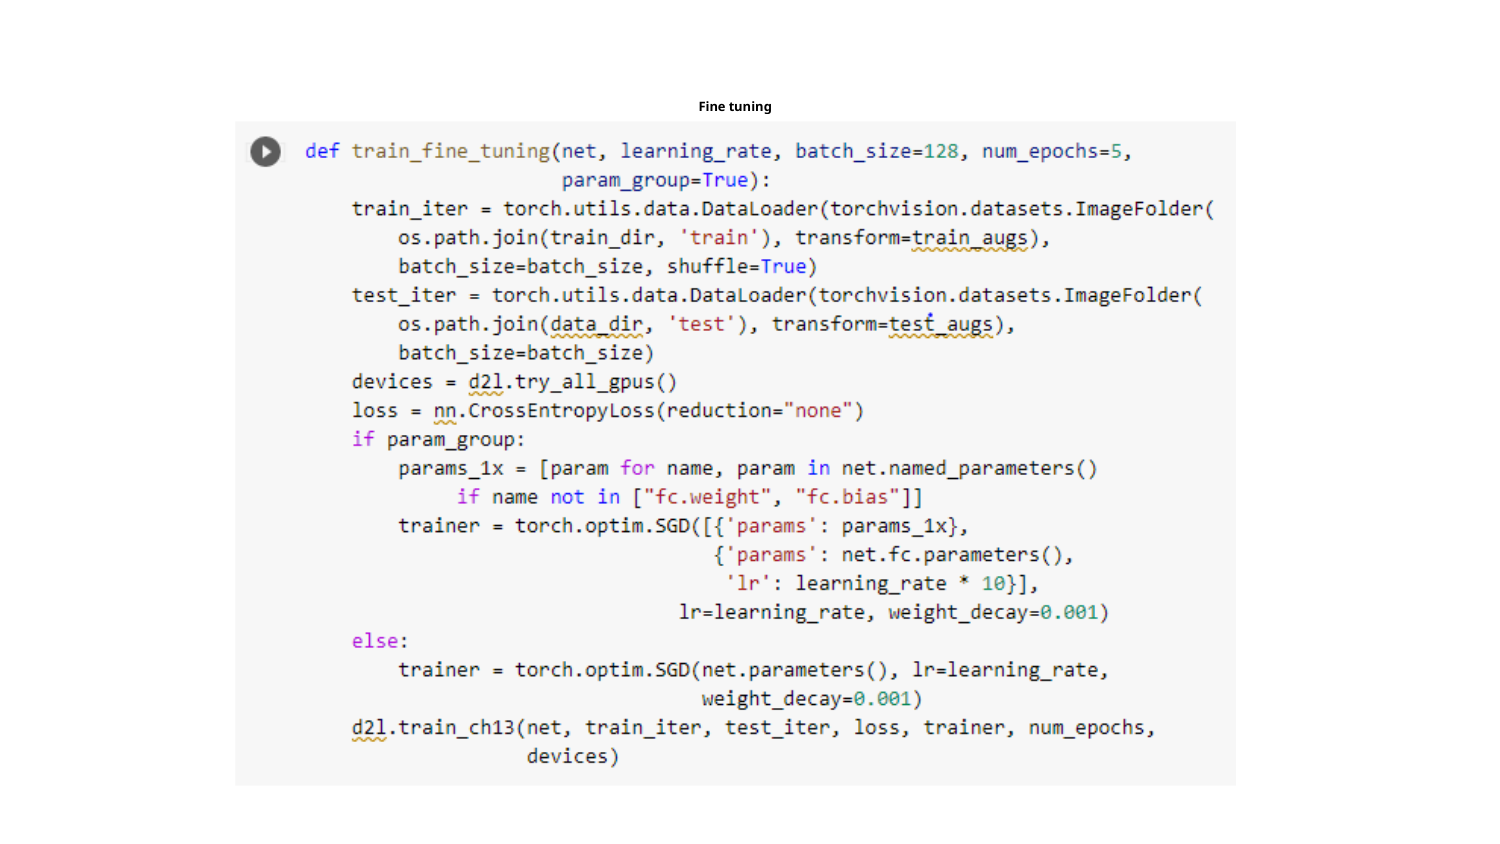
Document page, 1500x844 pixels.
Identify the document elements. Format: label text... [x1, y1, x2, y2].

picture [234, 114, 1237, 795]
title Fine tuning [60, 83, 1411, 145]
